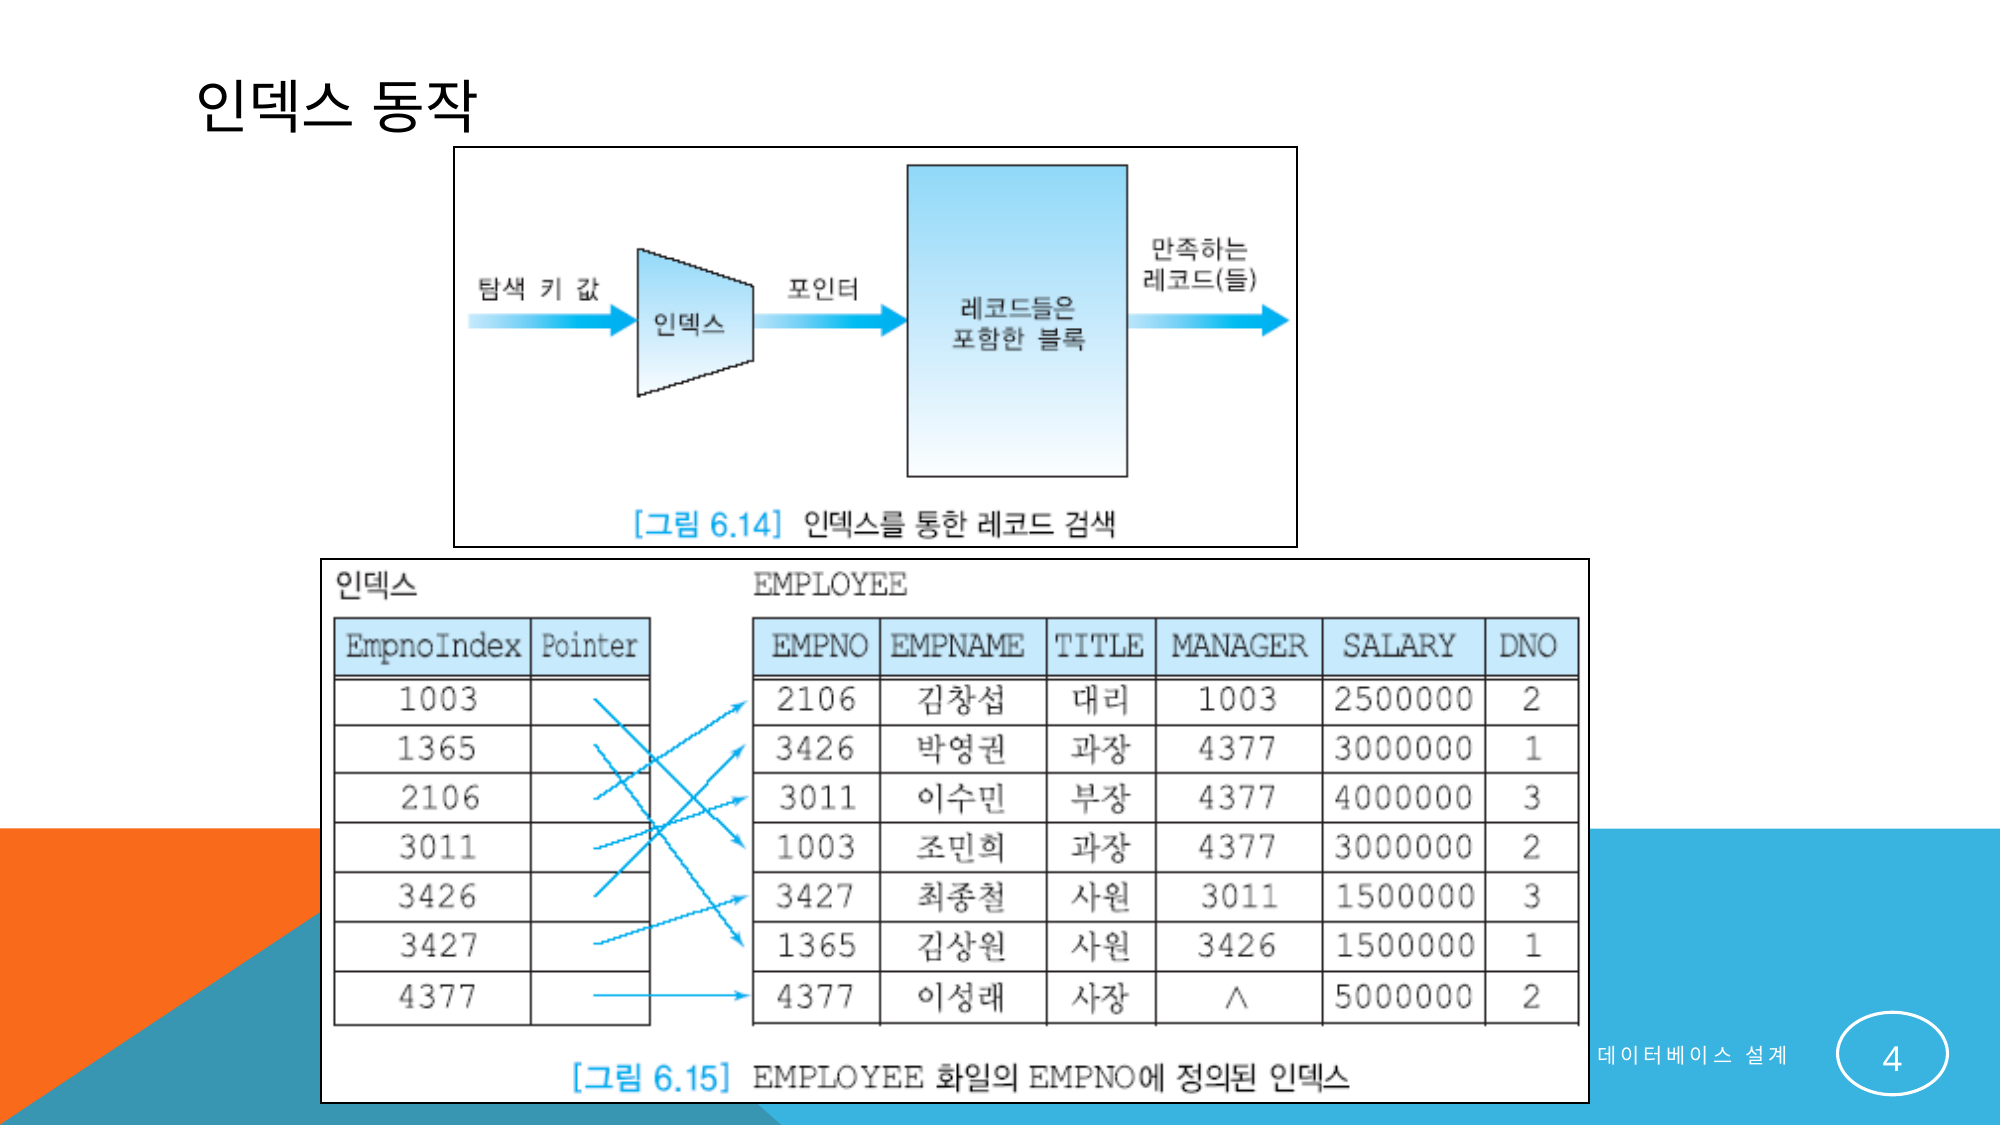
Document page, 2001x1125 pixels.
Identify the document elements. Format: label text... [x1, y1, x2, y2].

picture [321, 560, 1589, 1103]
picture [454, 147, 1296, 547]
slide_number 4 [1835, 1010, 1950, 1097]
footer 6장. 물리적 데이터베이스 설계 [1592, 1031, 1803, 1076]
title 인덱스 동작 [180, 60, 1825, 150]
